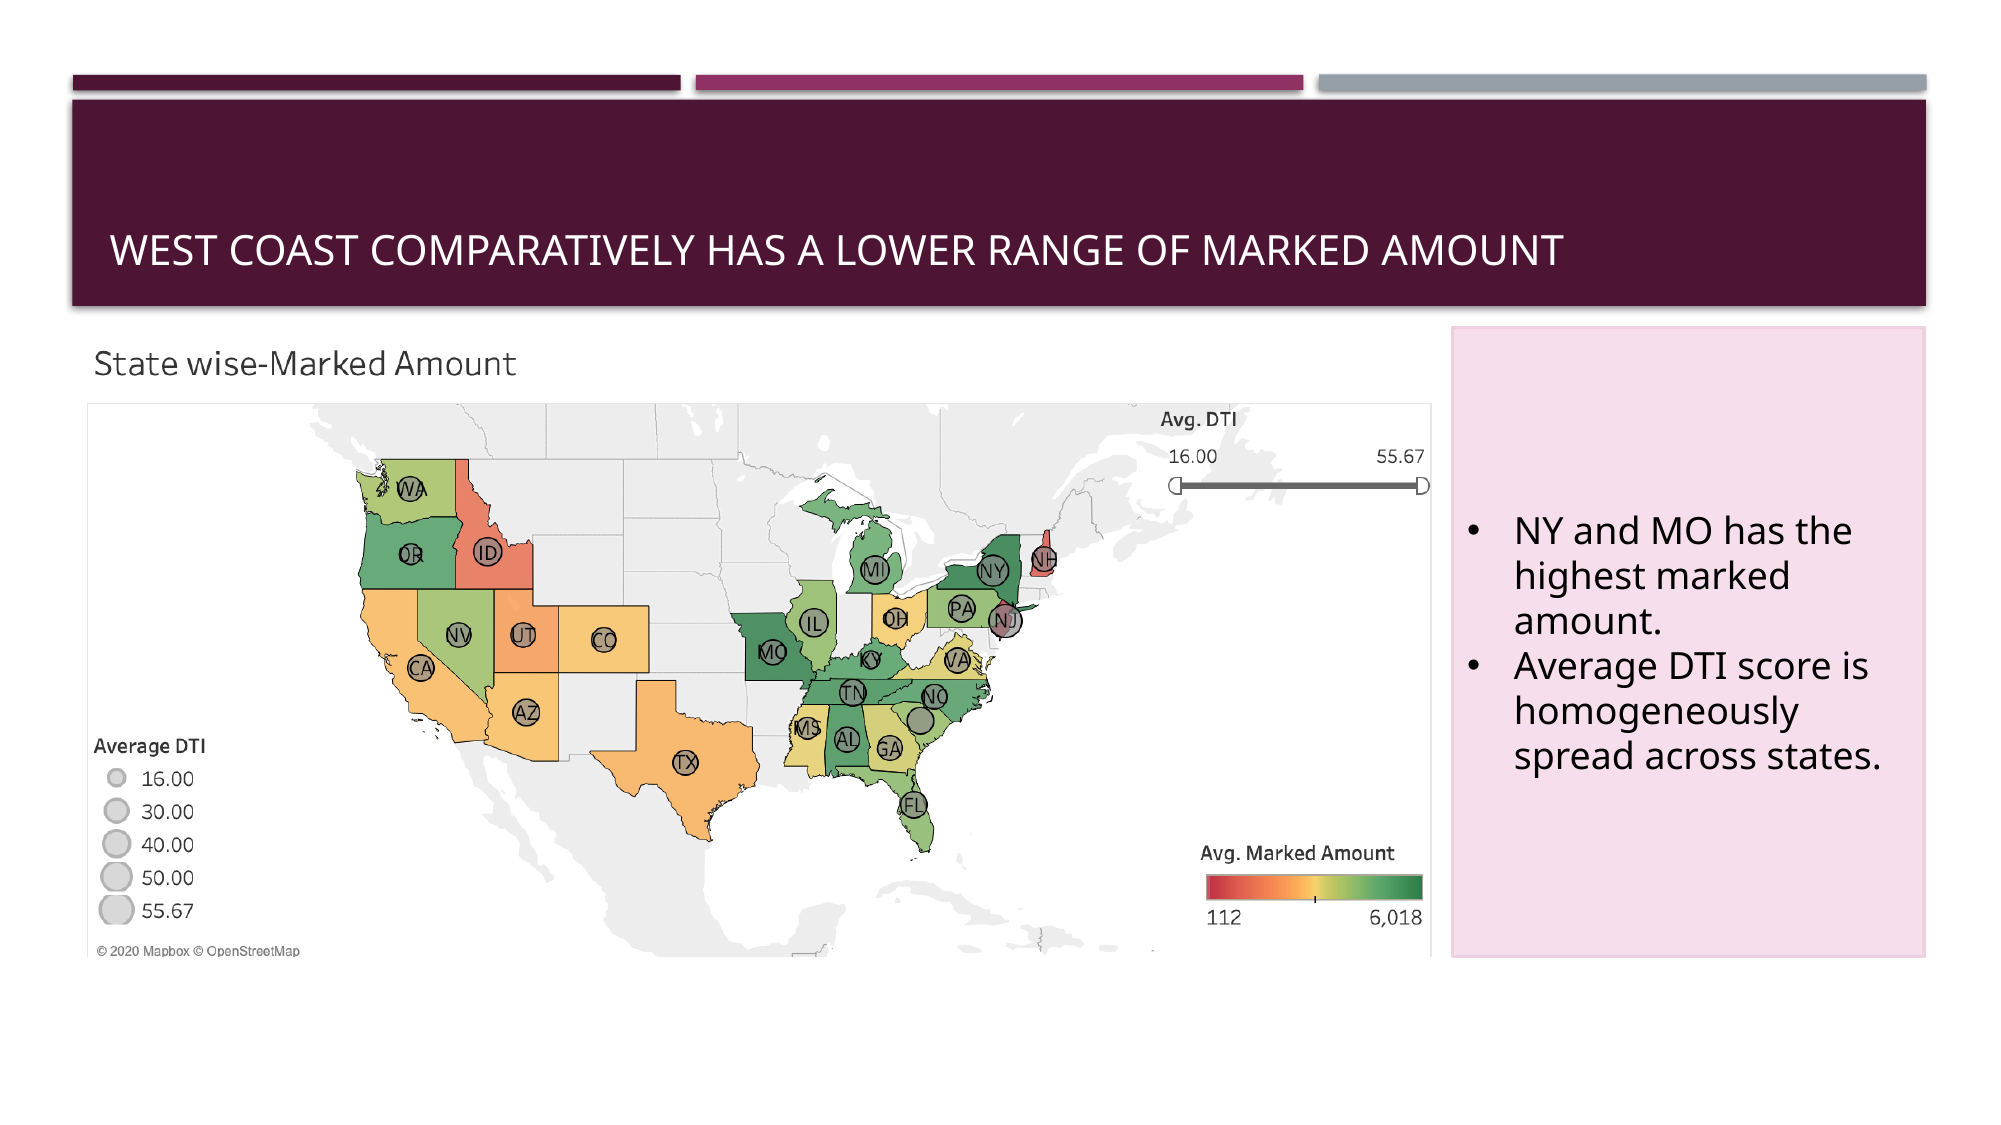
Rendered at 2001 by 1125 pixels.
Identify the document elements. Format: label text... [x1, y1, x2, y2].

picture [75, 326, 1437, 958]
title West coast comparatively has a Lower range of Marked Amount [94, 119, 1904, 282]
text_box NY and MO has the highest marked amount. Average DTI score is homogeneously spread across states. [1451, 326, 1926, 958]
